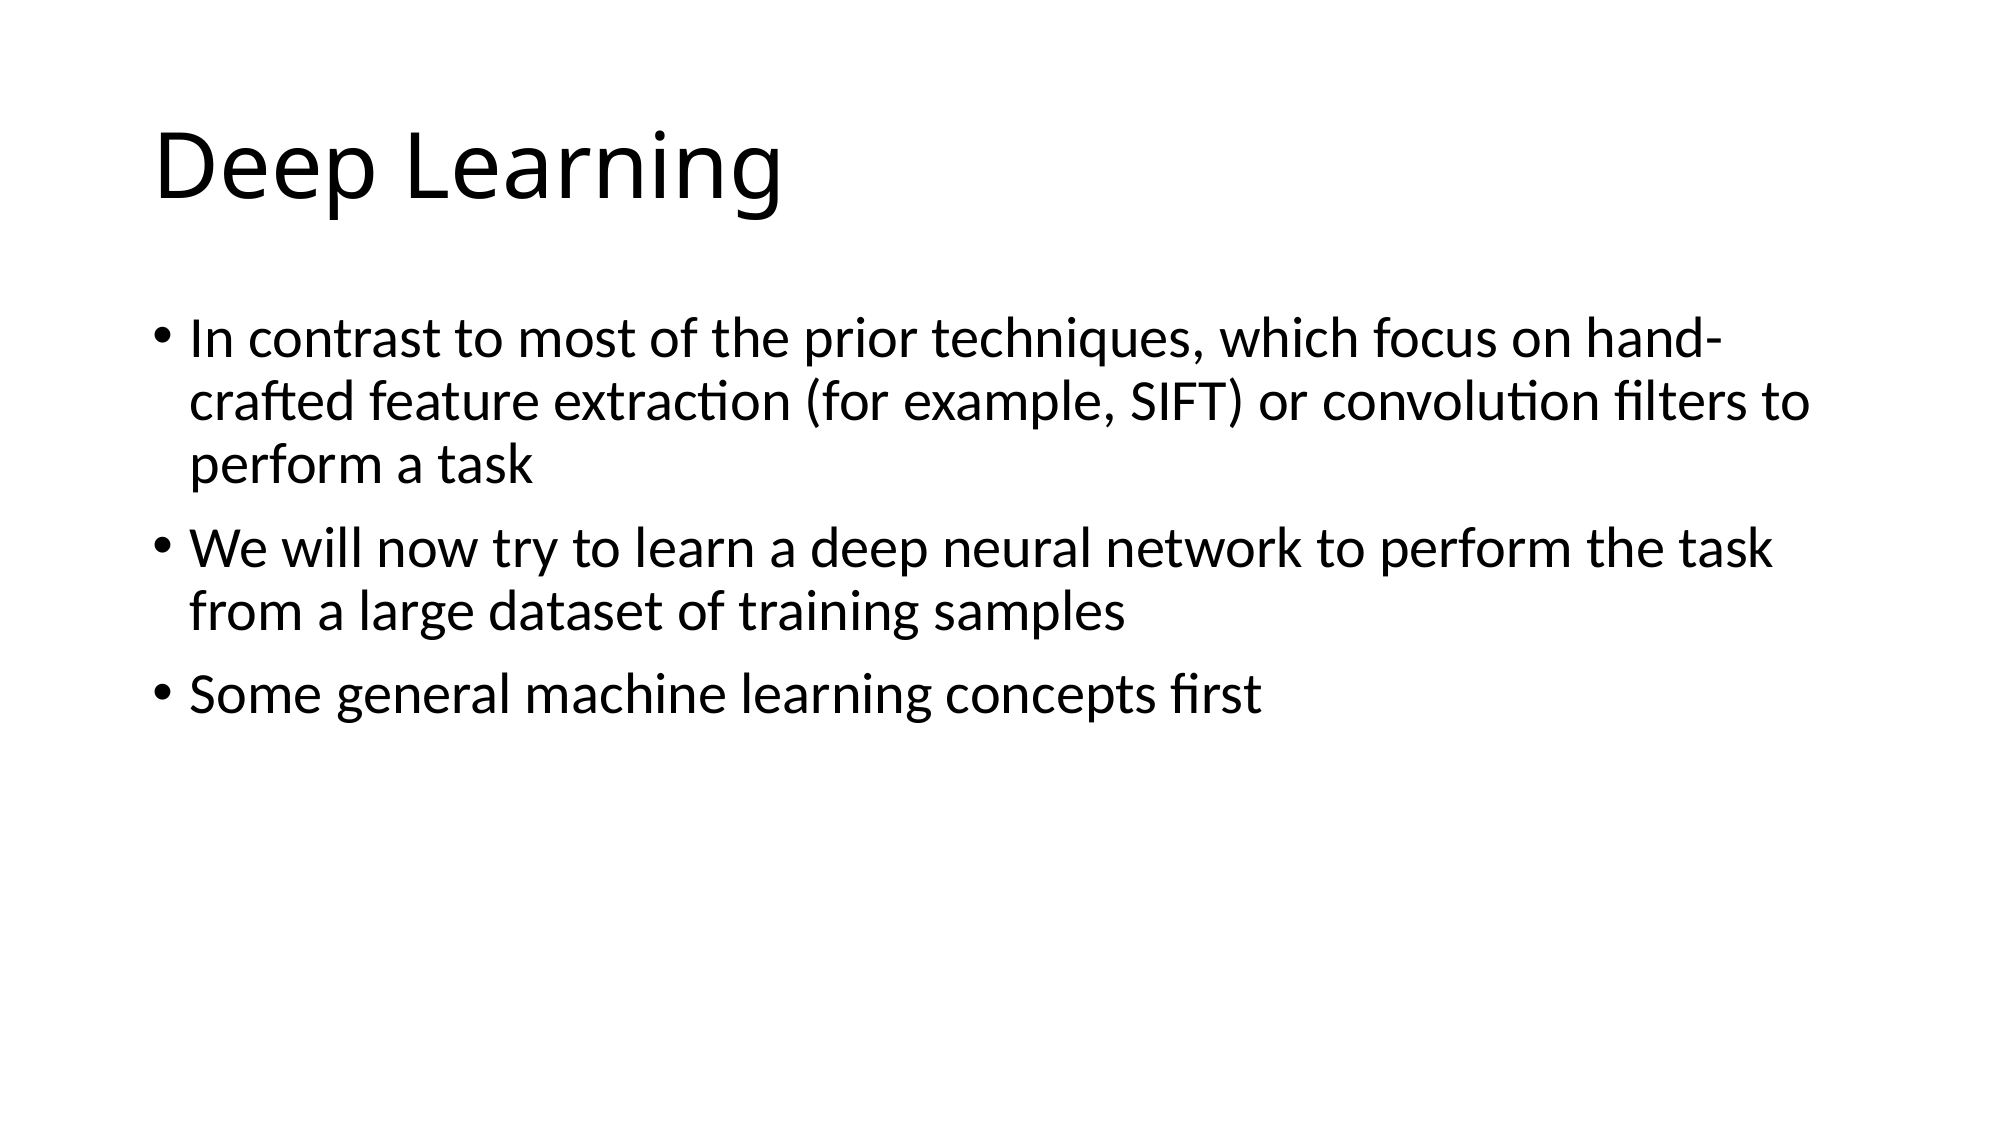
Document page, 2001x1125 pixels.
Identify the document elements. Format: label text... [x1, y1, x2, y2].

title Deep Learning [137, 59, 1863, 278]
list In contrast to most of the prior techniques, which focus on hand-crafted feature extraction (for example, SIFT) or convolution filters to perform a task We will now try to learn a deep neural network to perform the task from a large dataset of training samples Some general machine learning concepts first [137, 299, 1863, 1014]
